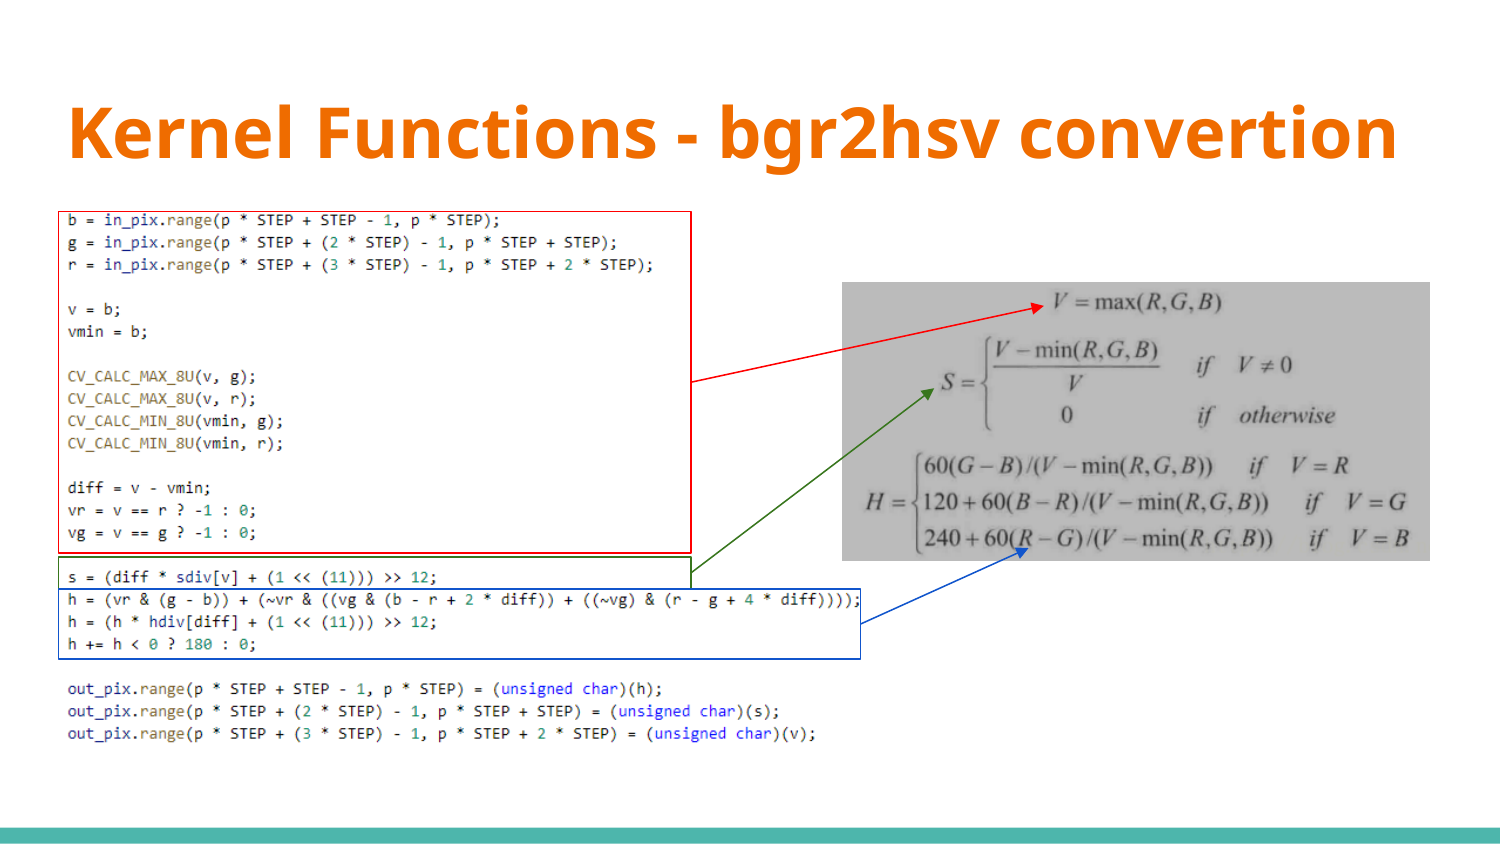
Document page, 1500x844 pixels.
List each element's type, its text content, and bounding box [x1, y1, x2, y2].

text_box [860, 547, 1029, 625]
picture [50, 210, 1430, 747]
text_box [690, 305, 1045, 383]
title Kernel Functions - bgr2hsv convertion [51, 72, 1449, 189]
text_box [690, 387, 935, 574]
